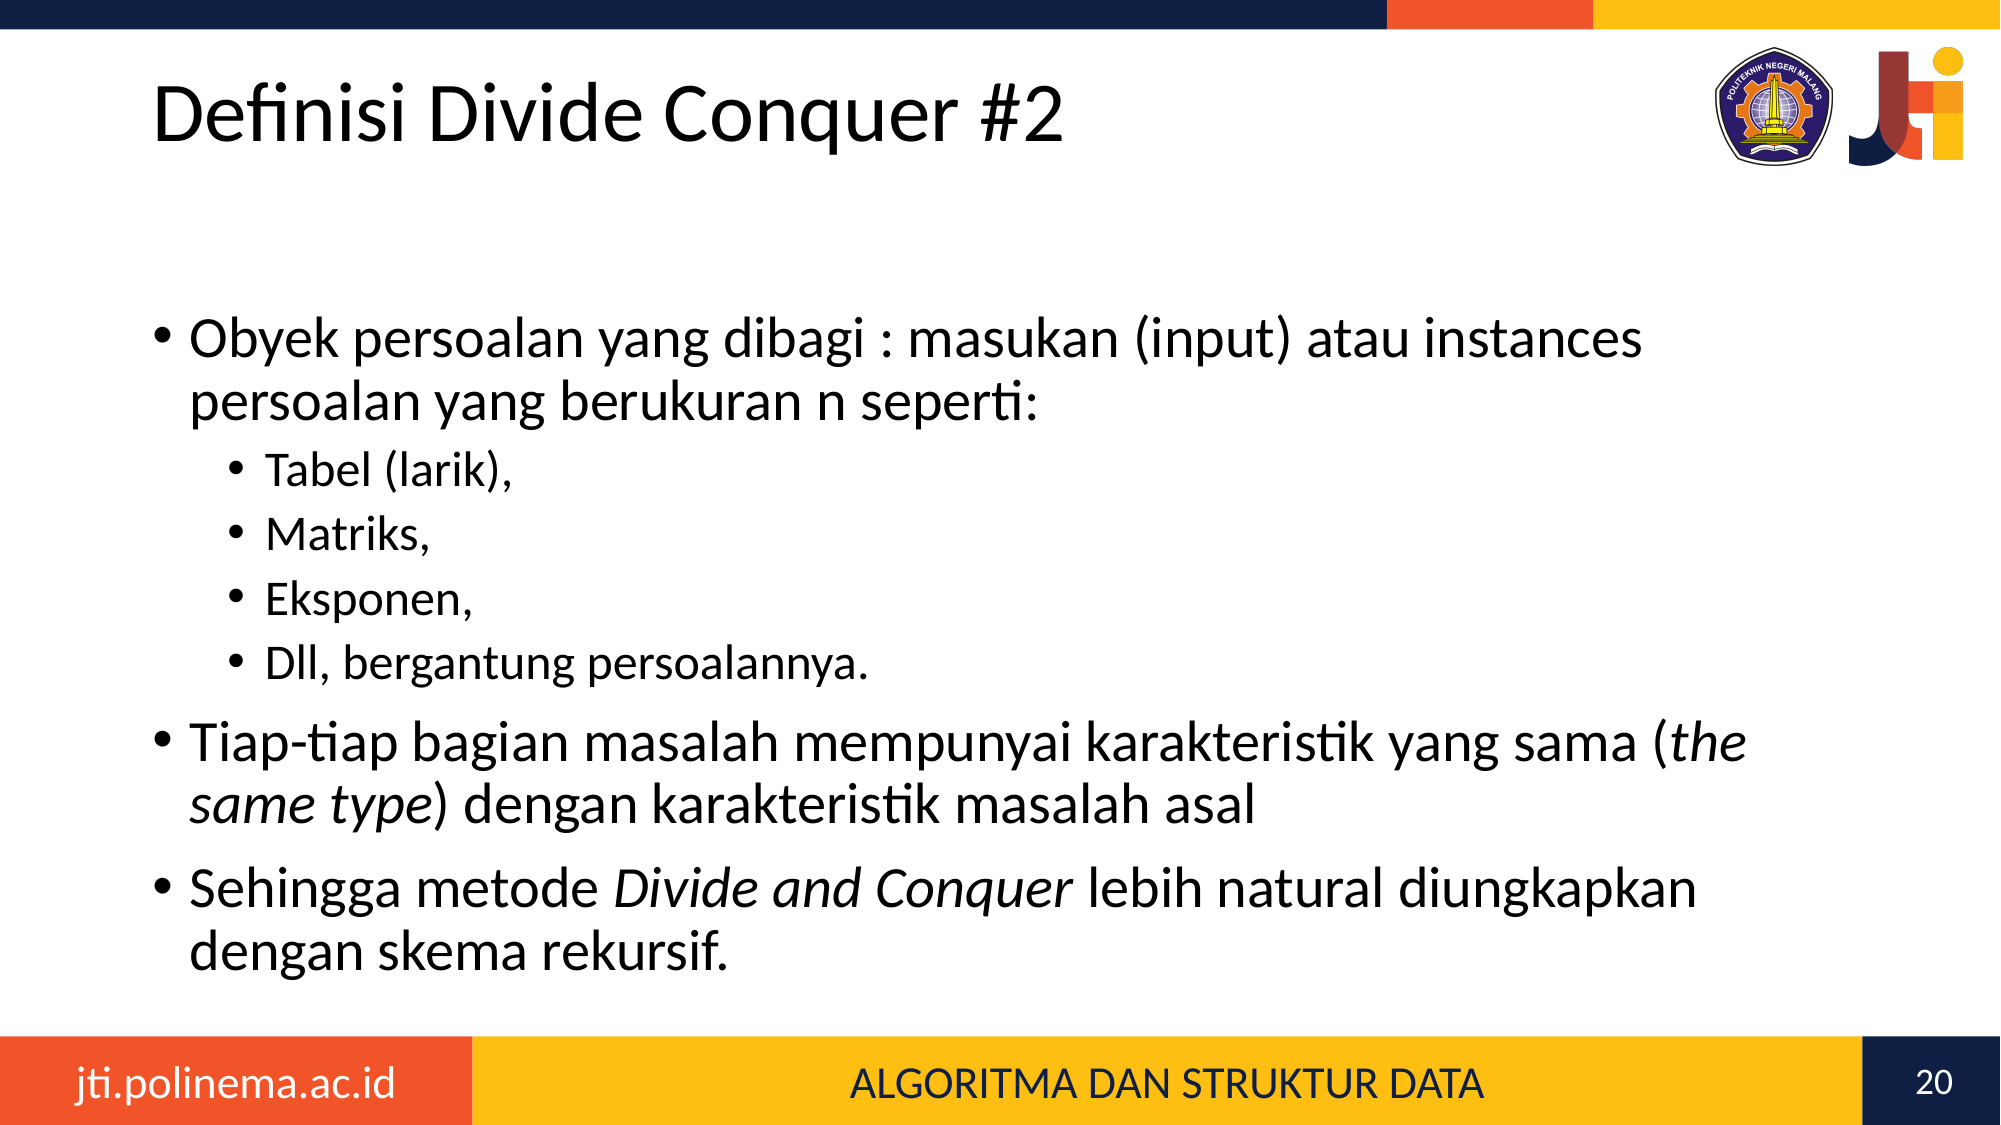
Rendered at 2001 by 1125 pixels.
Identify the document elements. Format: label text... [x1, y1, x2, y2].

title Definisi Divide Conquer #2 [137, 59, 1673, 168]
picture [1849, 47, 1963, 166]
slide_number 20 [1888, 1049, 1980, 1110]
list Obyek persoalan yang dibagi : masukan (input) atau instances persoalan yang berukuran n seperti: Tabel (larik), Matriks, Eksponen, Dll, bergantung persoalannya. Tiap-tiap bagian masalah mempunyai karakteristik yang sama (the same type) dengan karakteristik masalah asal Sehingga metode Divide and Conquer lebih natural diungkapkan dengan skema rekursif. [137, 299, 1863, 1014]
picture [1715, 47, 1833, 166]
